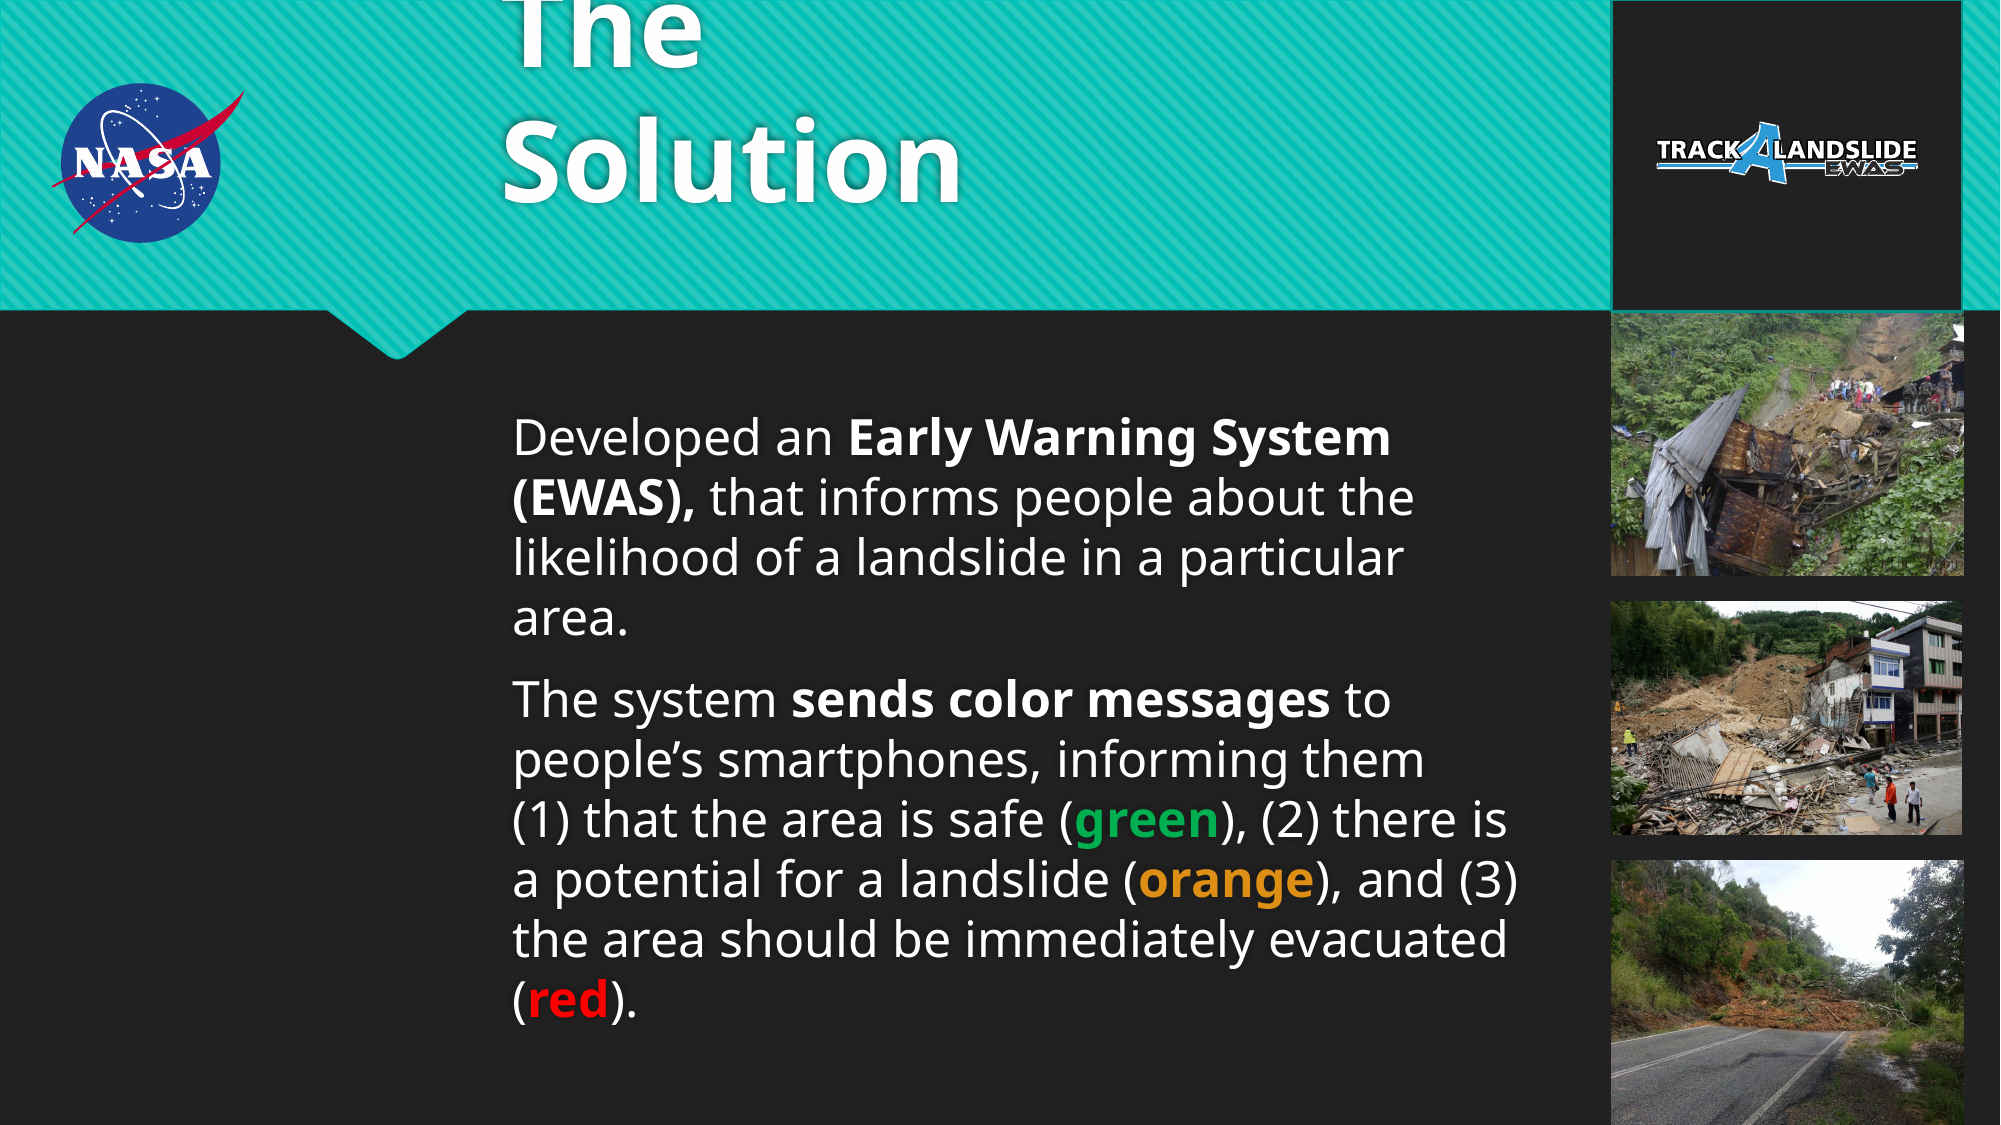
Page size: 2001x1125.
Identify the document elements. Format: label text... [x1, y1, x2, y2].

list Developed an Early Warning System (EWAS), that informs people about the likelihood of a landslide in a particular area. The system sends color messages to people’s smartphones, informing them (1) that the area is safe (green), (2) there is a potential for a landslide (orange), and (3) the area should be immediately evacuated (red). [497, 397, 1551, 1093]
picture [1611, 601, 1963, 836]
title The Solution [485, 73, 1196, 233]
picture [1651, 116, 1923, 190]
text_box [1610, 0, 1963, 313]
picture [1611, 860, 1964, 1125]
picture [50, 82, 245, 243]
picture [1611, 311, 1964, 576]
